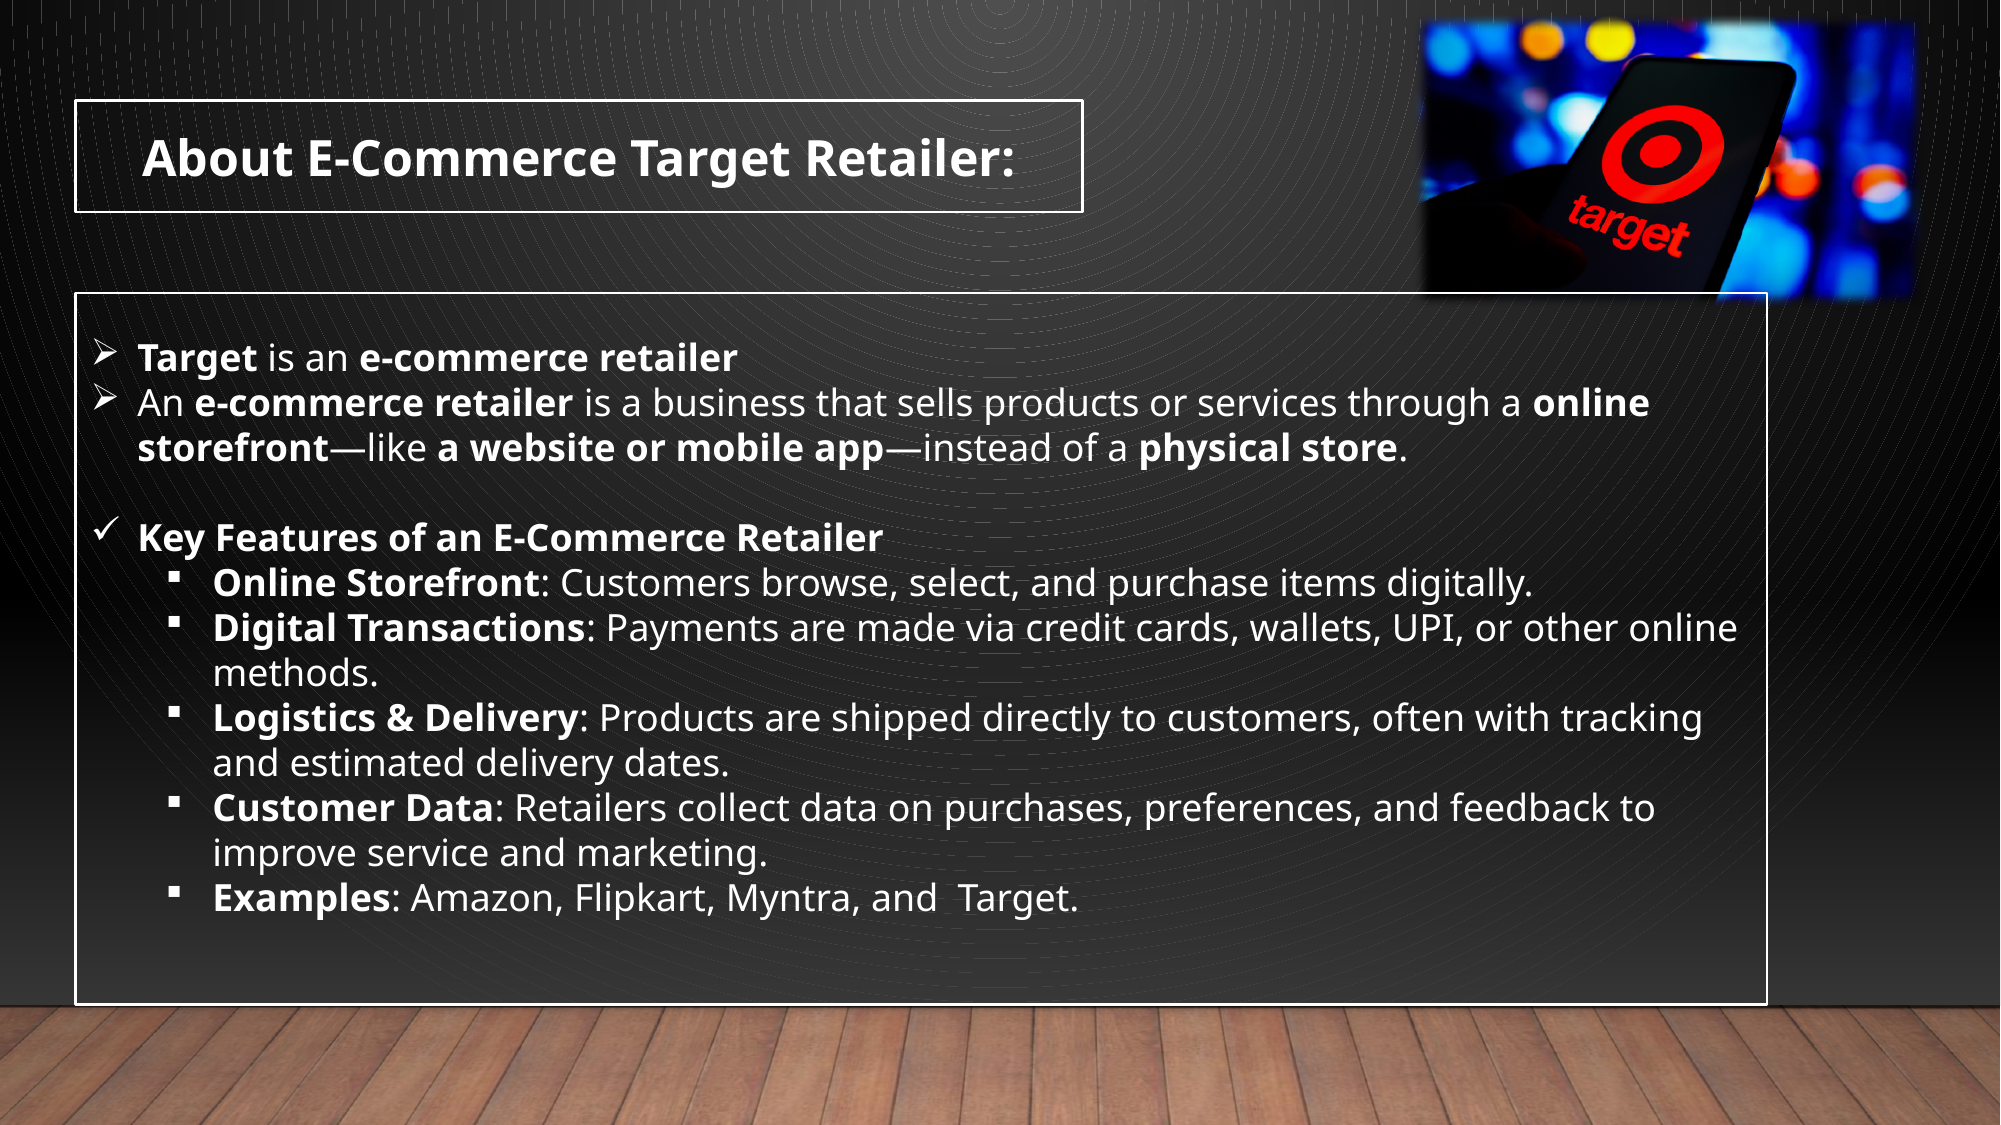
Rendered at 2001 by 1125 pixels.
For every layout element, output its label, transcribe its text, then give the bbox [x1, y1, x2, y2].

picture [0, 1005, 2000, 1125]
picture [1413, 13, 1925, 309]
text_box About E-Commerce Target Retailer: [74, 99, 1084, 213]
text_box Target is an e-commerce retailer An e-commerce retailer is a business that sells products or services through a online storefront—like a website or mobile app—instead of a physical store. Key Features of an E-Commerce Retailer Online Storefront: Customers browse, select, and purchase items digitally. Digital Transactions: Payments are made via credit cards, wallets, UPI, or other online methods. Logistics & Delivery: Products are shipped directly to customers, often with tracking and estimated delivery dates. Customer Data: Retailers collect data on purchases, preferences, and feedback to improve service and marketing. Examples: Amazon, Flipkart, Myntra, and Target. [74, 292, 1768, 1006]
